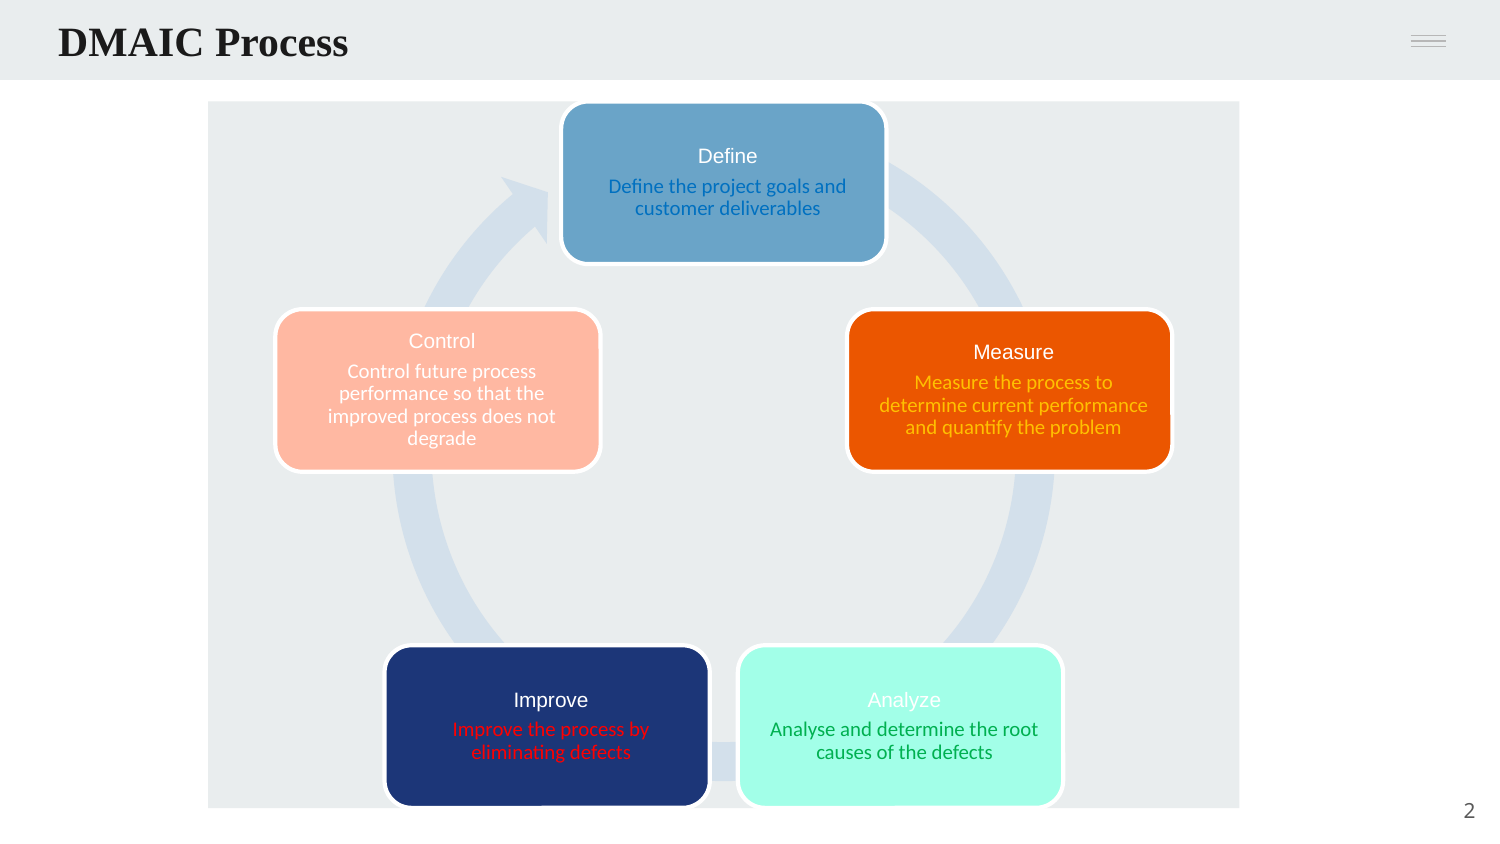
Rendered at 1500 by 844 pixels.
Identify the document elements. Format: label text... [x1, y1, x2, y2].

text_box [207, 101, 1240, 809]
text_box DMAIC Process [32, 0, 800, 81]
slide_number 2 [1400, 779, 1491, 844]
